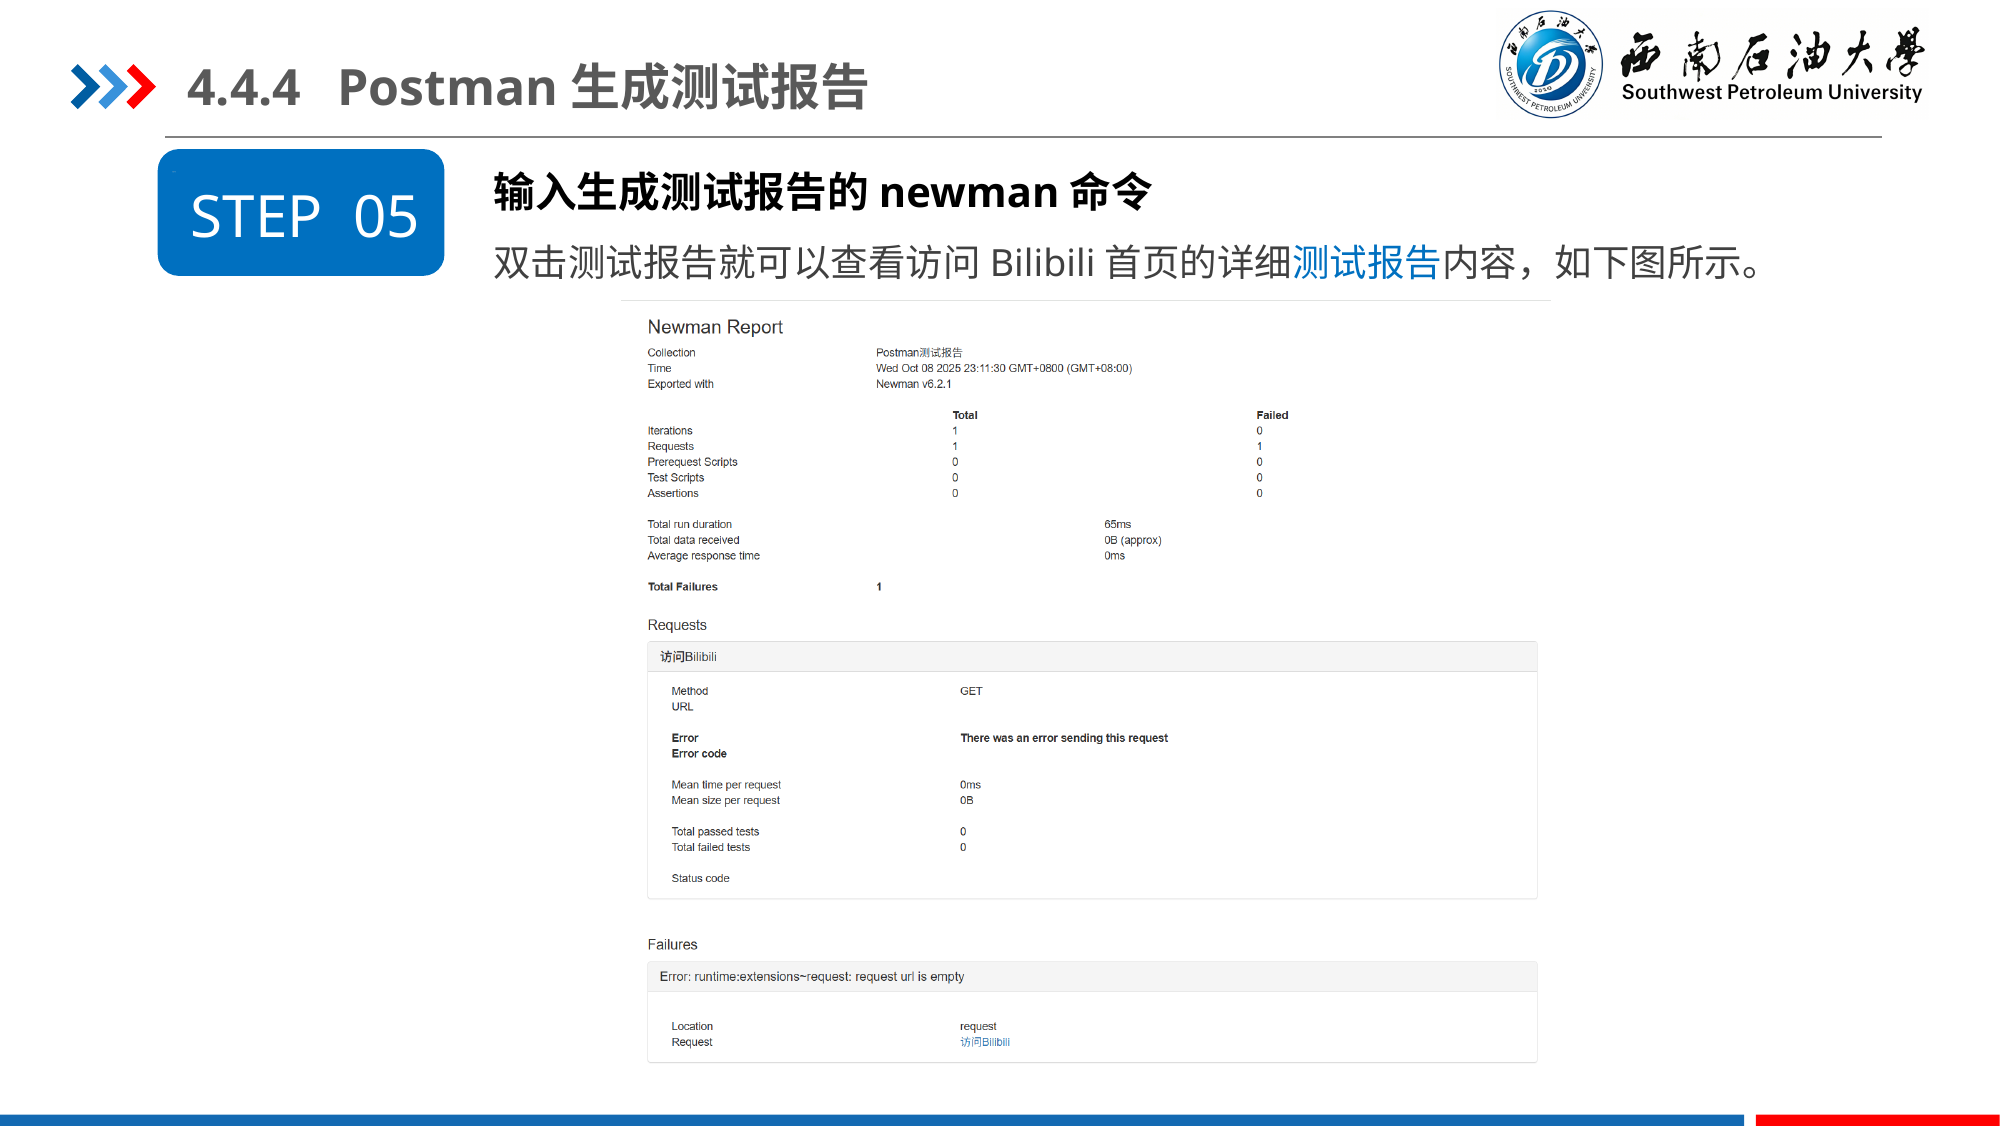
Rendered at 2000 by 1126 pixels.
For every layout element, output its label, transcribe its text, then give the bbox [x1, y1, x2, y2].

picture [1496, 8, 1929, 120]
text_box [155, 146, 447, 279]
picture [621, 300, 1552, 1069]
text_box 4.4.4 Postman生成测试报告 [187, 43, 929, 127]
text_box 输入生成测试报告的newman命令 双击测试报告就可以查看访问Bilibili首页的详细测试报告内容，如下图所示。 [478, 133, 1883, 292]
text_box STEP 05 [172, 171, 439, 257]
